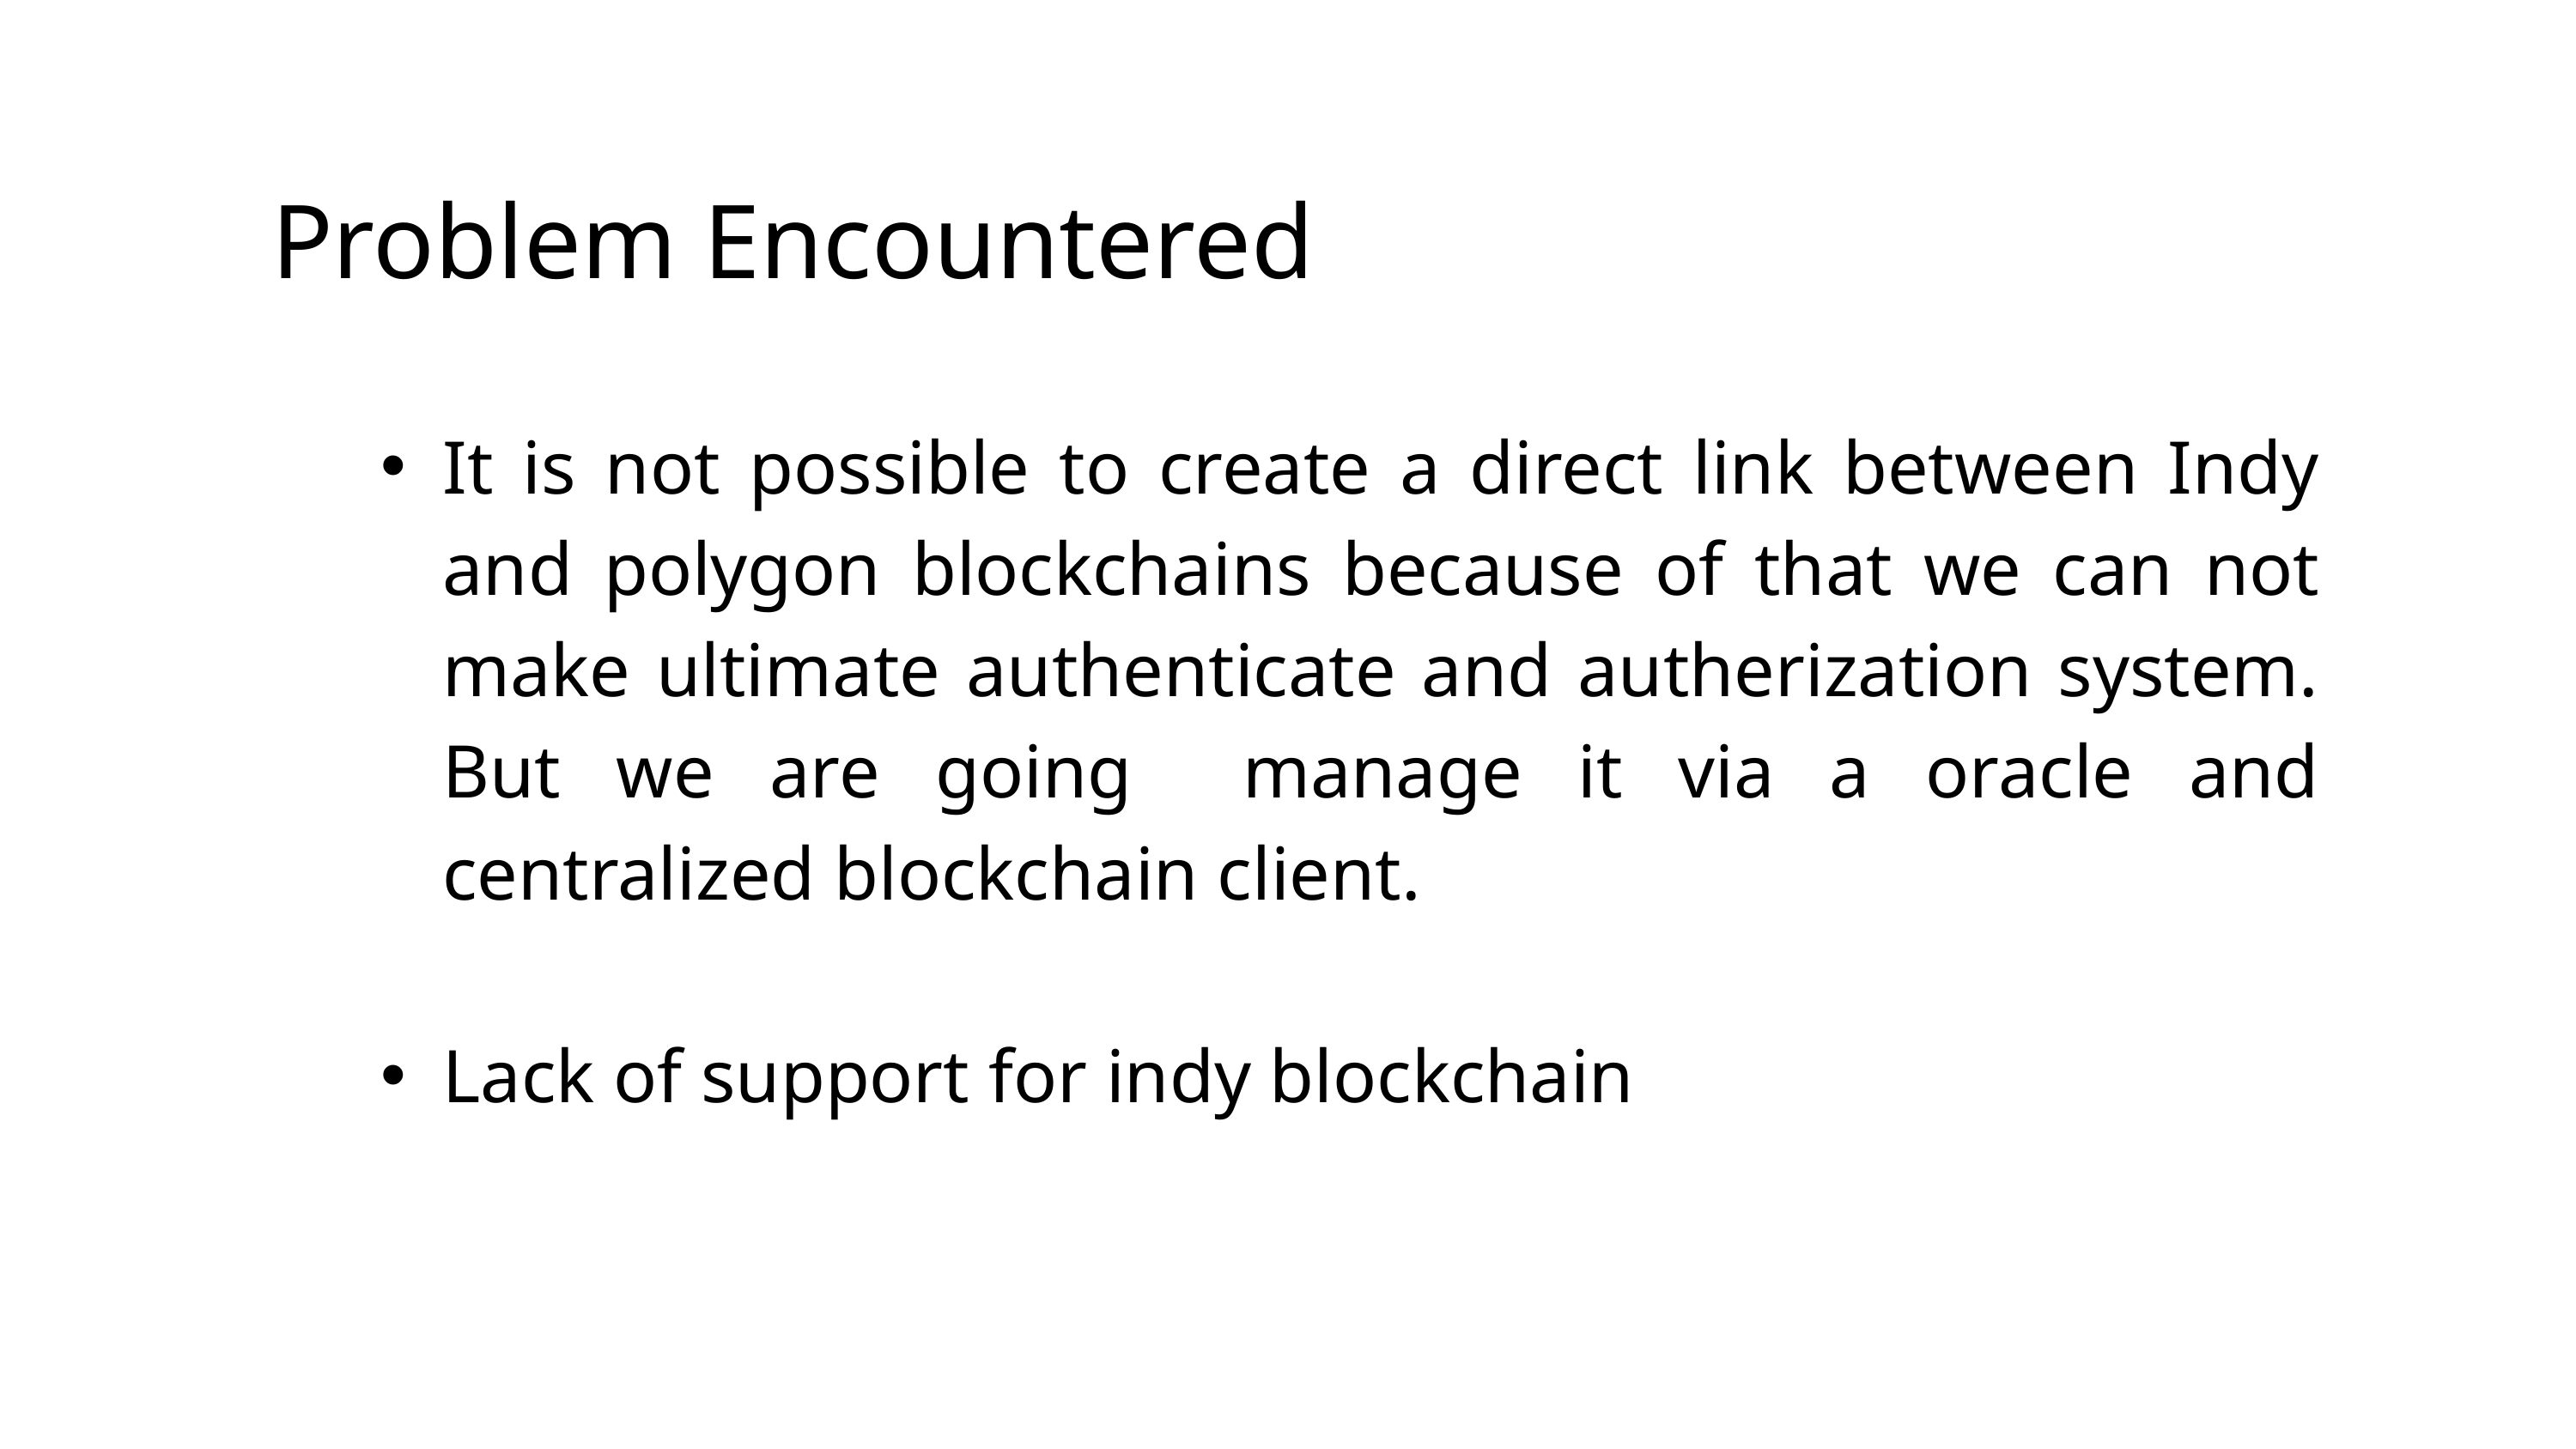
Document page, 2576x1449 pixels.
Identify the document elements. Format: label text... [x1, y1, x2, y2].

text_box Problem Encountered [222, 155, 1364, 299]
text_box It is not possible to create a direct link between Indy and polygon blockchains because of that we can not make ultimate authenticate and autherization system. But we are going manage it via a oracle and centralized blockchain client. Lack of support for indy blockchain [319, 406, 2321, 1118]
